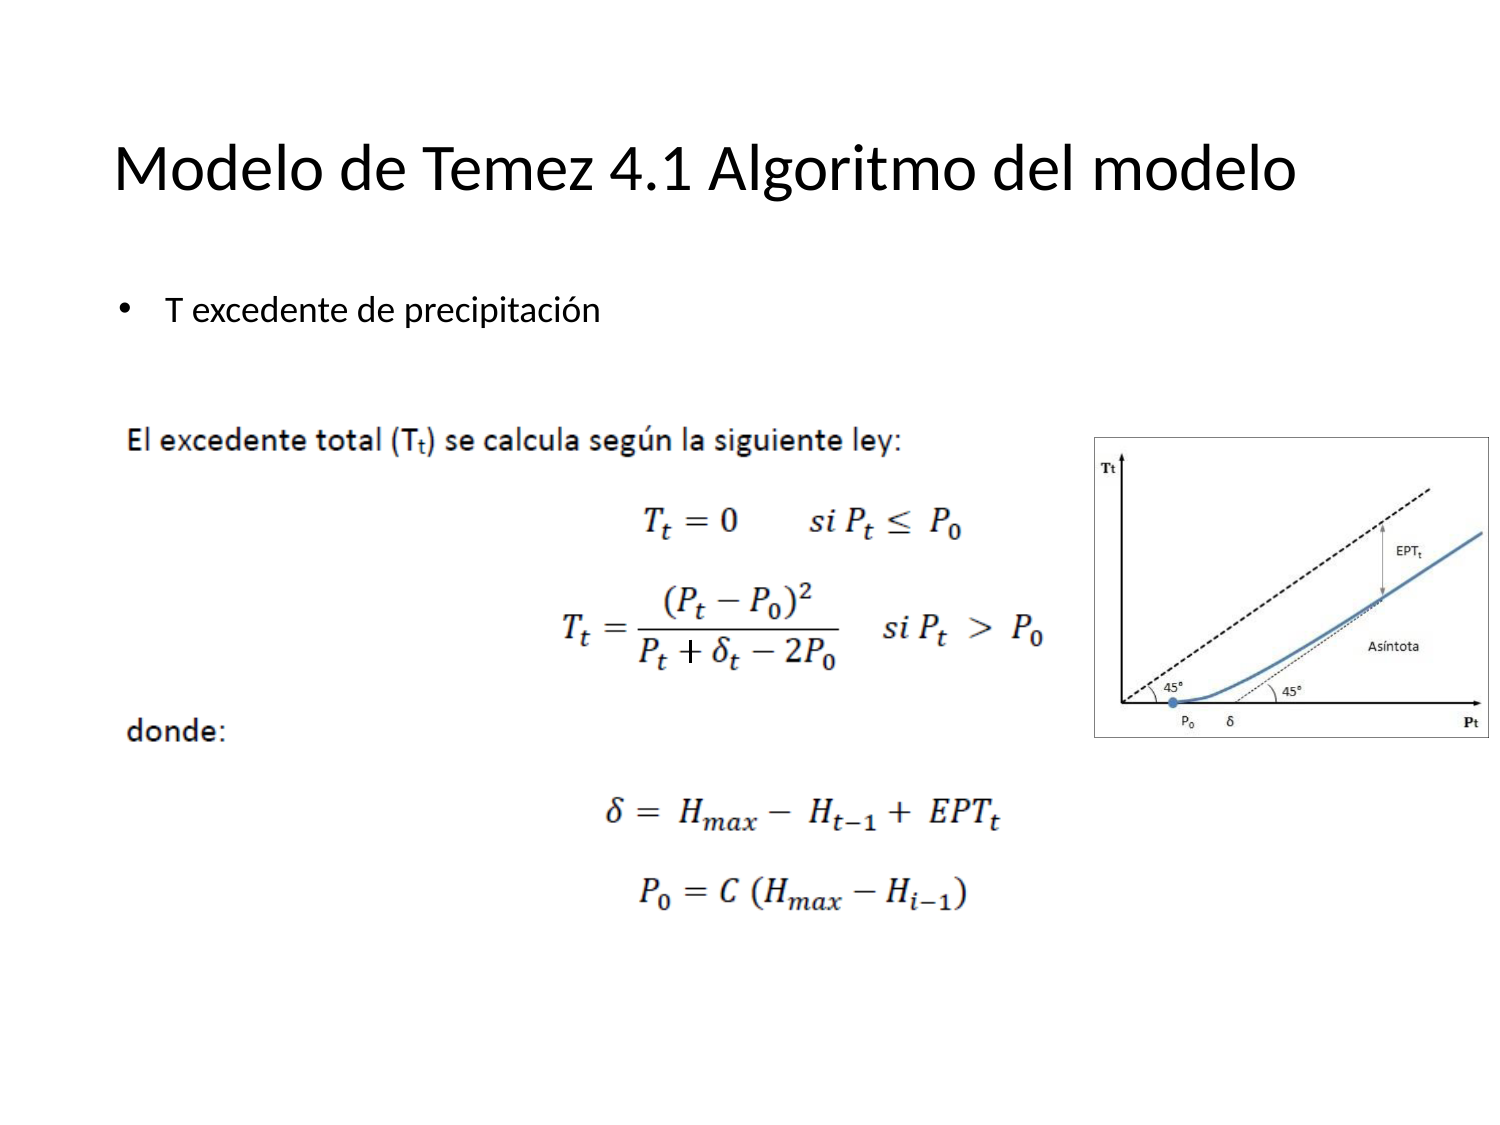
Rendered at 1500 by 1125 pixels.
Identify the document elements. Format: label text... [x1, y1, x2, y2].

text_box Modelo de Temez 4.1 Algoritmo del modelo [98, 70, 1449, 258]
picture [111, 408, 1070, 923]
picture [1088, 432, 1495, 744]
text_box T excedente de precipitación [103, 277, 617, 338]
